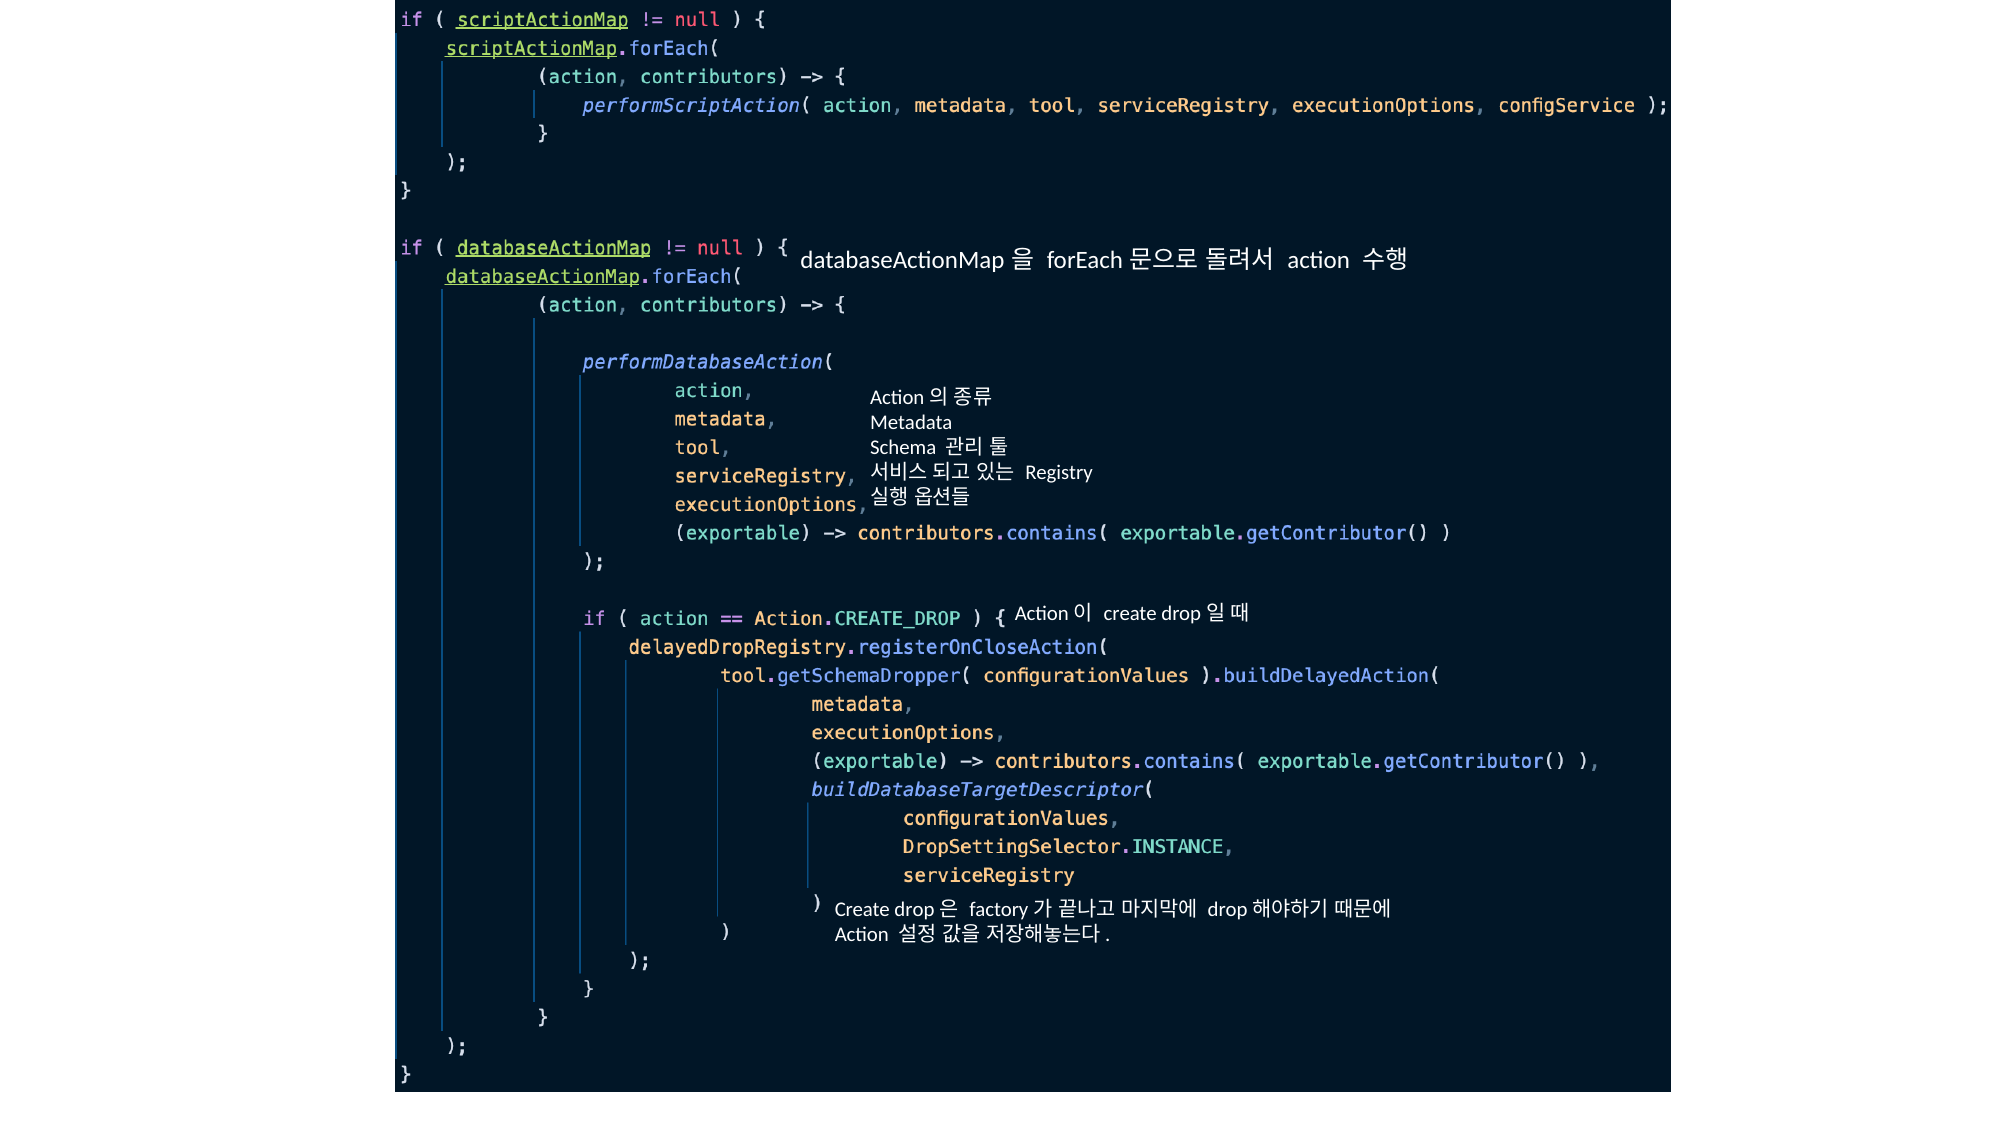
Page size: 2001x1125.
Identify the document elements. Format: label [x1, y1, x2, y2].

picture [395, 0, 1671, 1092]
